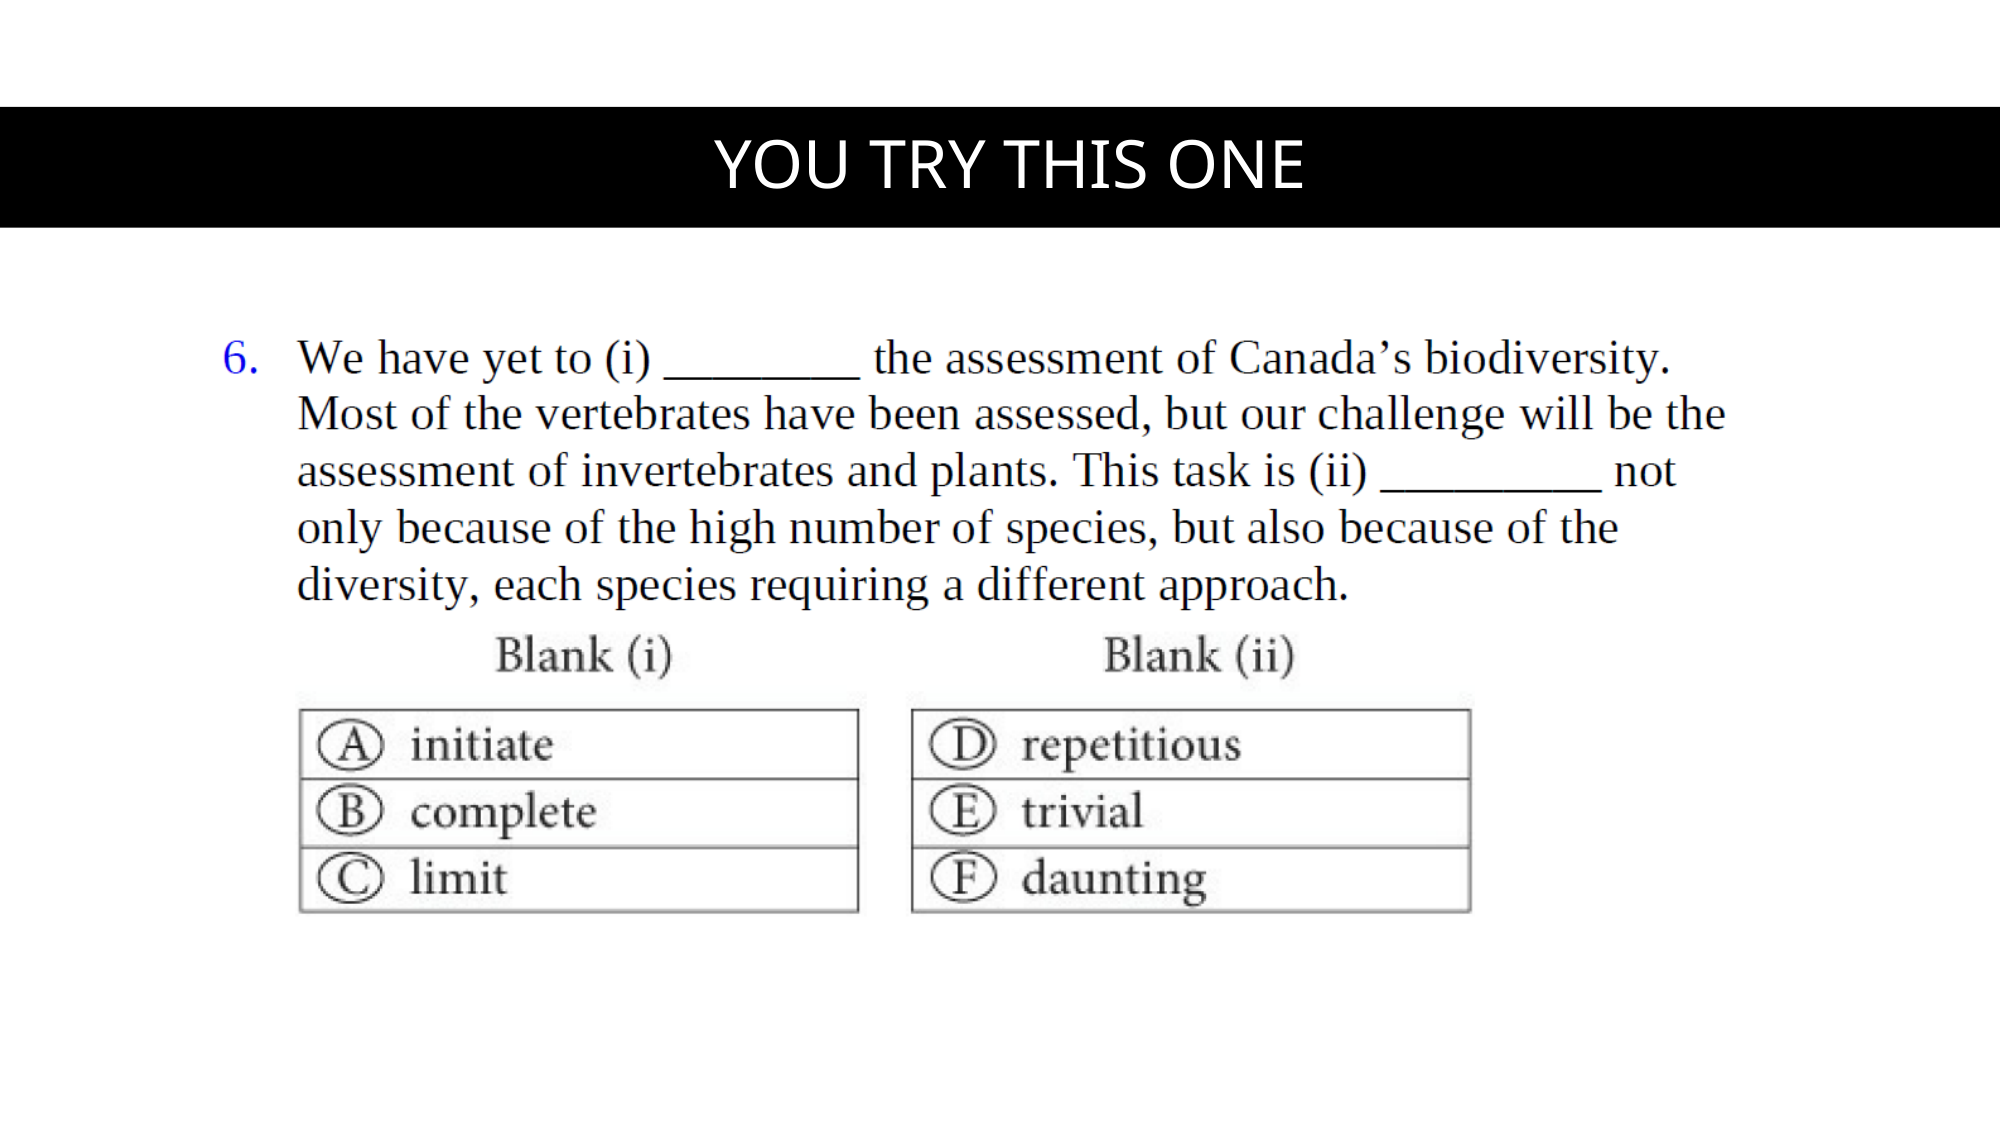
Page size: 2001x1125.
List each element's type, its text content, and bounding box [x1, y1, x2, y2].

title YOU TRY THIS ONE [91, 105, 1931, 228]
text_box [0, 106, 2000, 229]
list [105, 299, 1895, 971]
